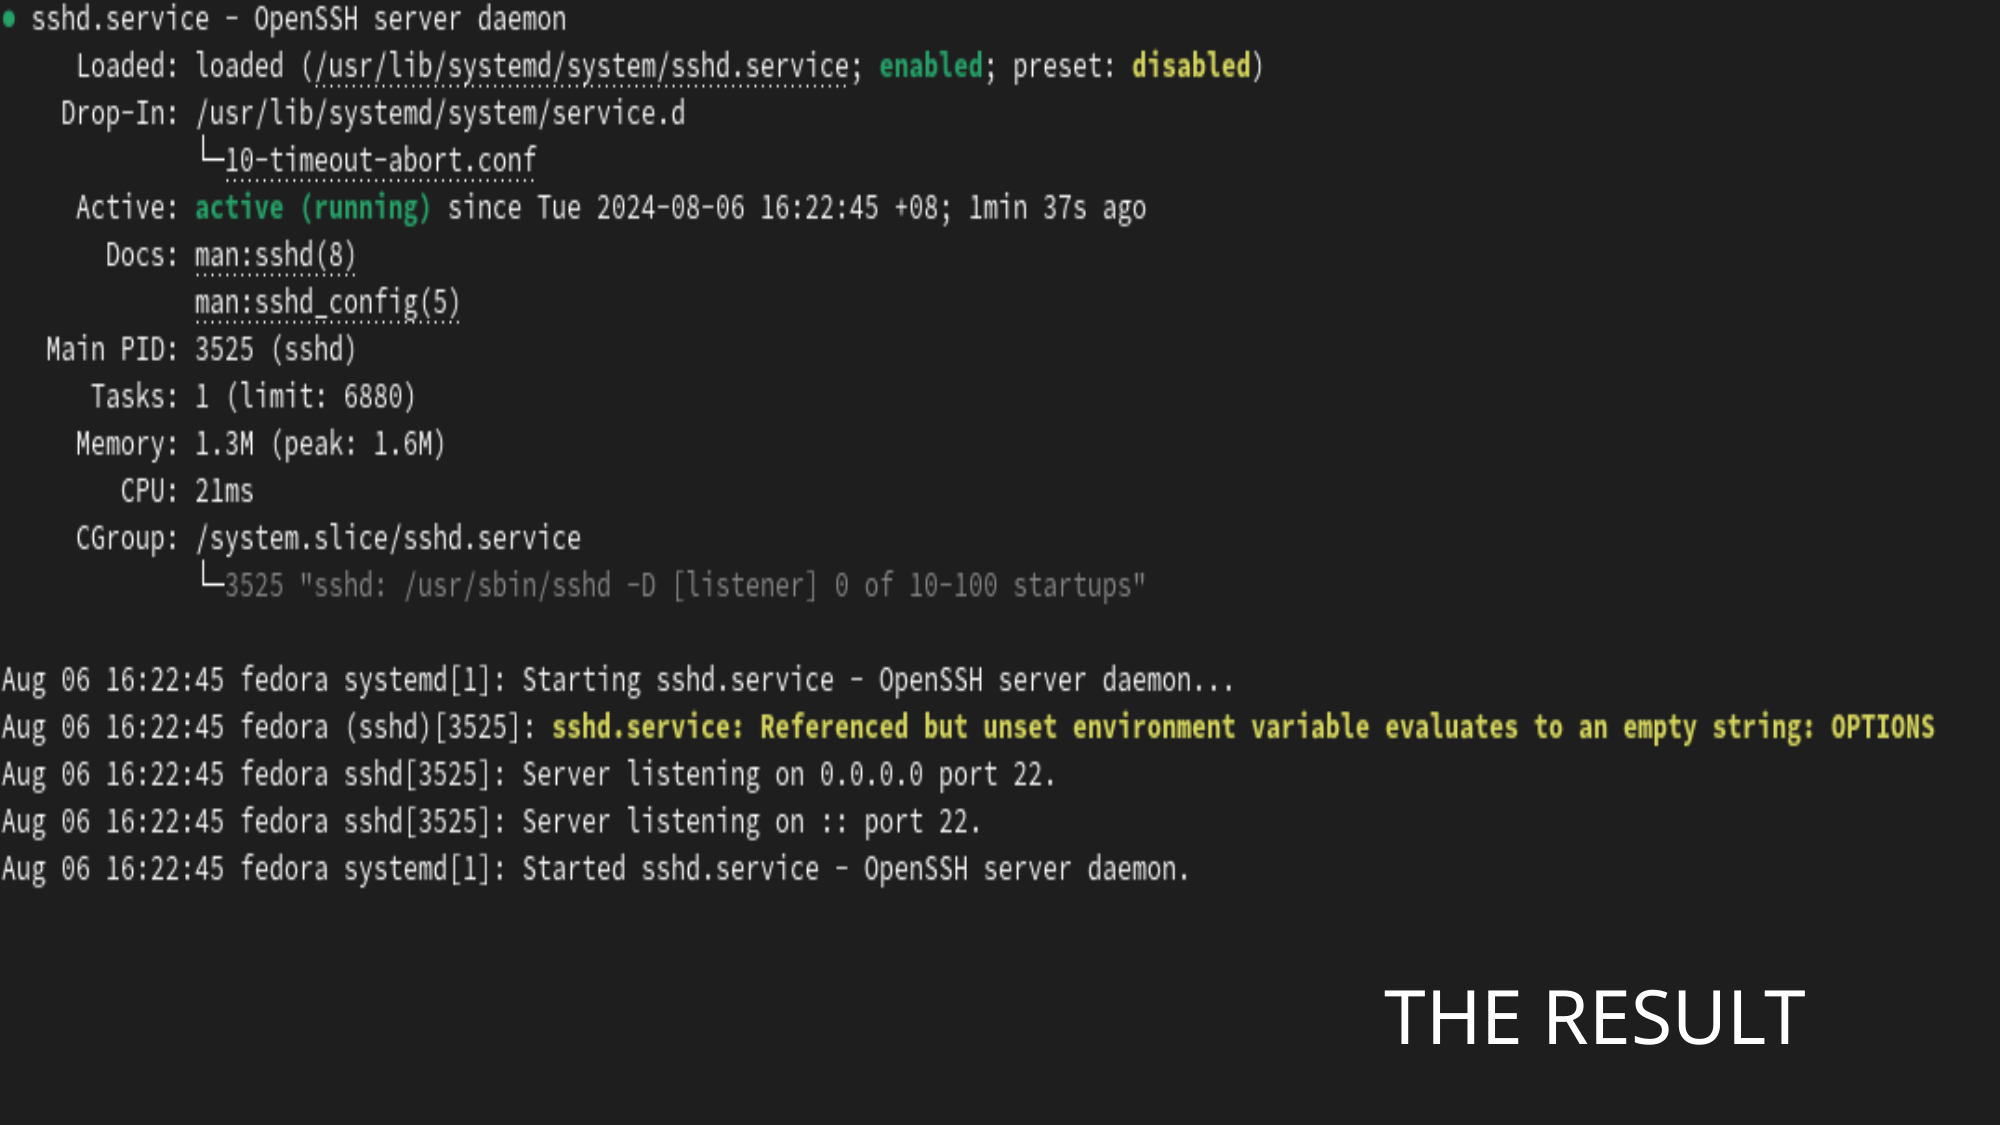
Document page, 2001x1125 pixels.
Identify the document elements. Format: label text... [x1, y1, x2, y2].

picture [0, 0, 2000, 892]
text_box THE RESULT [1369, 962, 1934, 1068]
